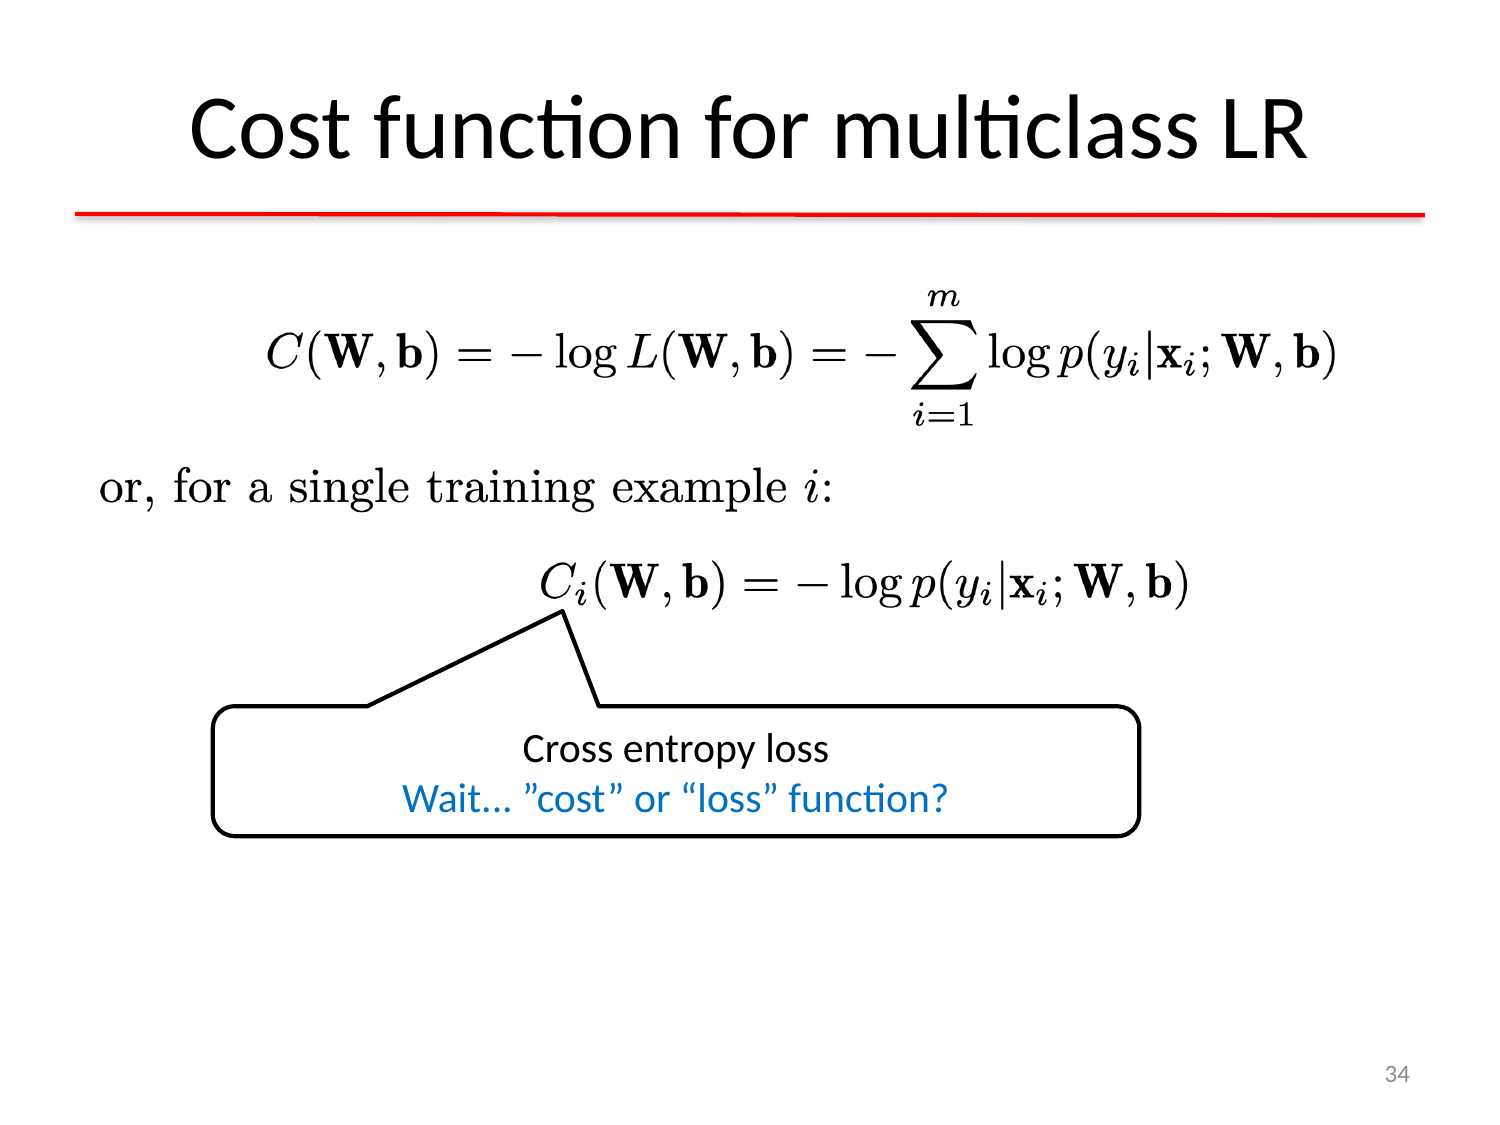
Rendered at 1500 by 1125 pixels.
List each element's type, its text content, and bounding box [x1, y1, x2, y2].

picture [93, 286, 1349, 628]
text_box Cross entropy loss Wait... ”cost” or “loss” function? [210, 636, 1142, 839]
title Cost function for multiclass LR [75, 45, 1425, 198]
slide_number 34 [1074, 1042, 1425, 1103]
